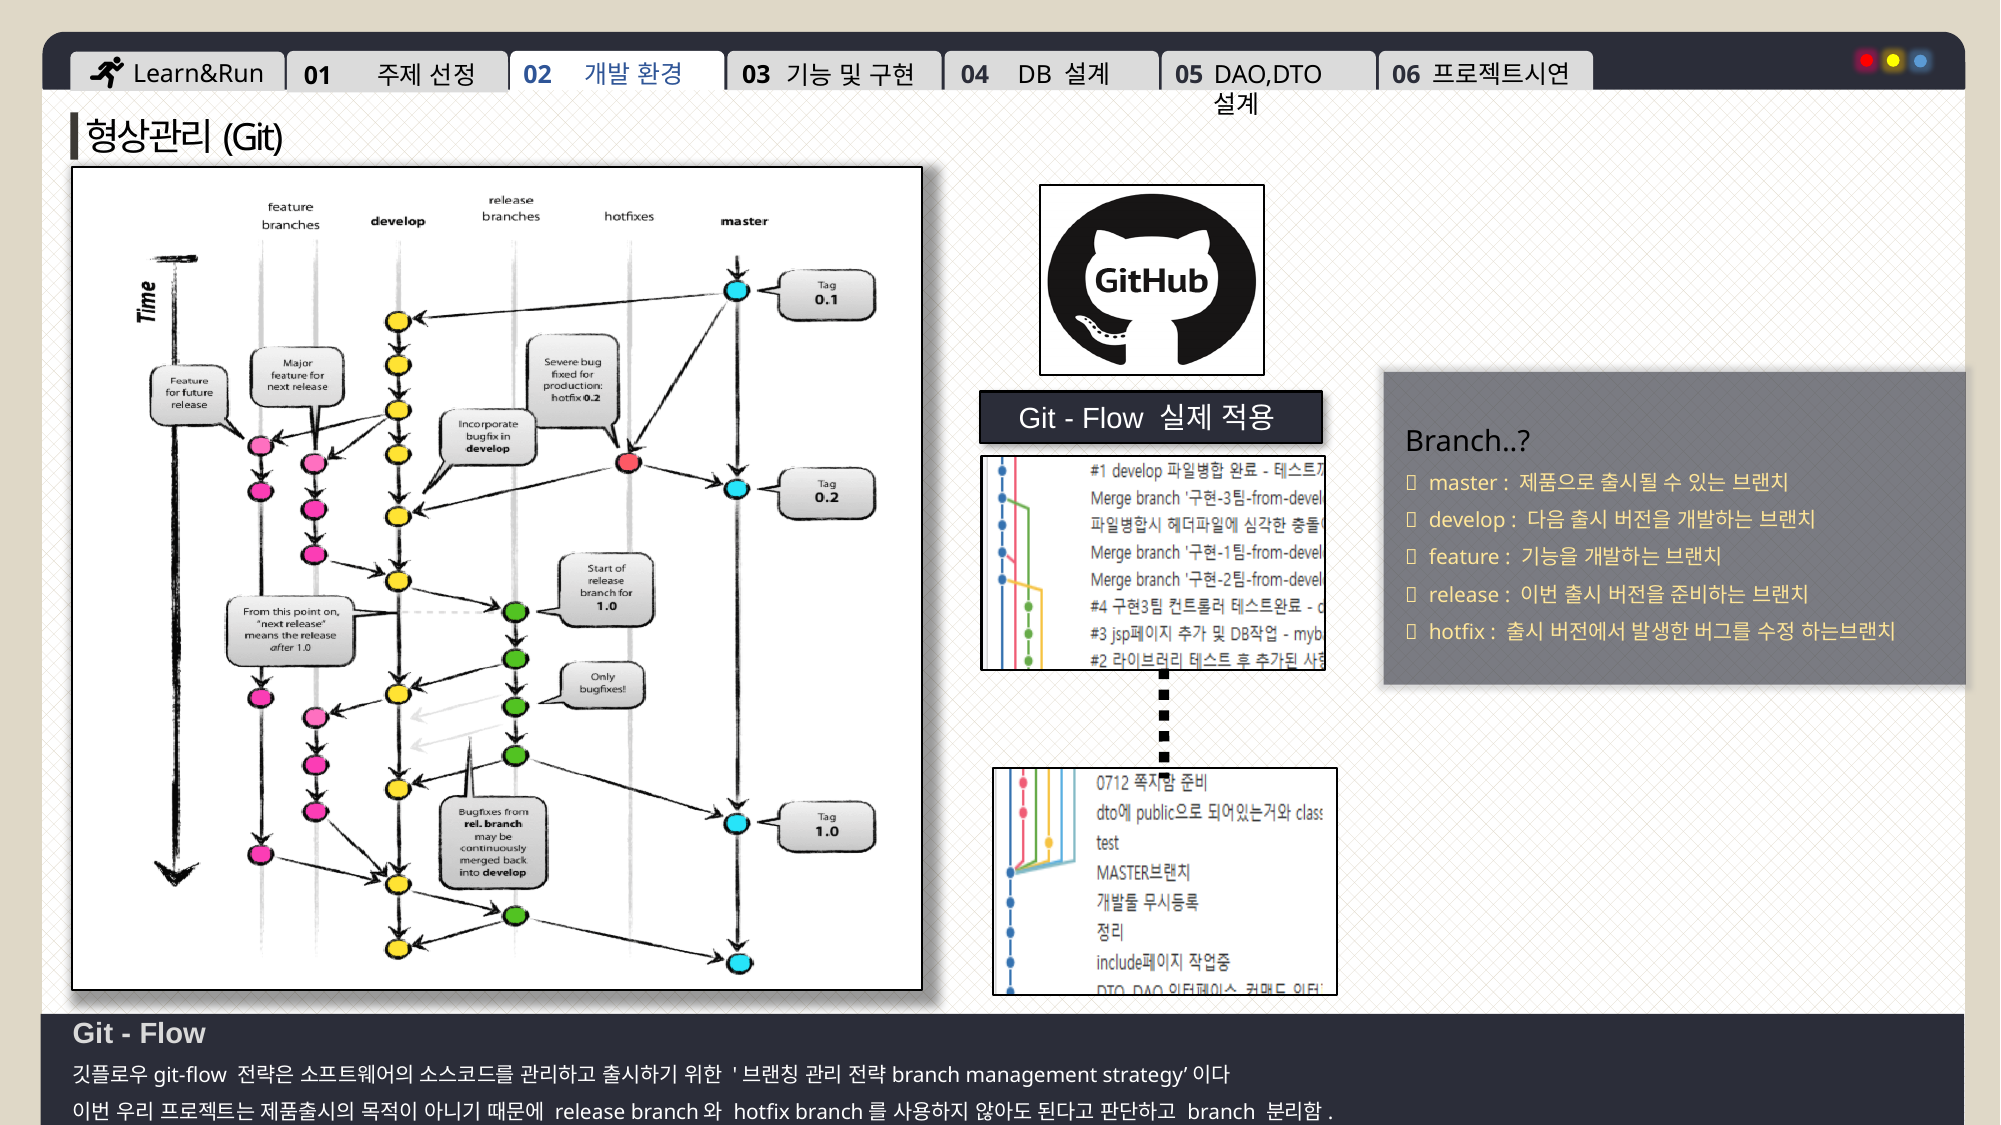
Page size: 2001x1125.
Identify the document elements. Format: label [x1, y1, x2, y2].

text_box [42, 31, 1966, 1125]
picture [1040, 185, 1263, 374]
picture [982, 456, 1324, 669]
picture [993, 768, 1337, 995]
picture [72, 168, 922, 989]
text_box [70, 105, 365, 166]
text_box [89, 49, 293, 96]
